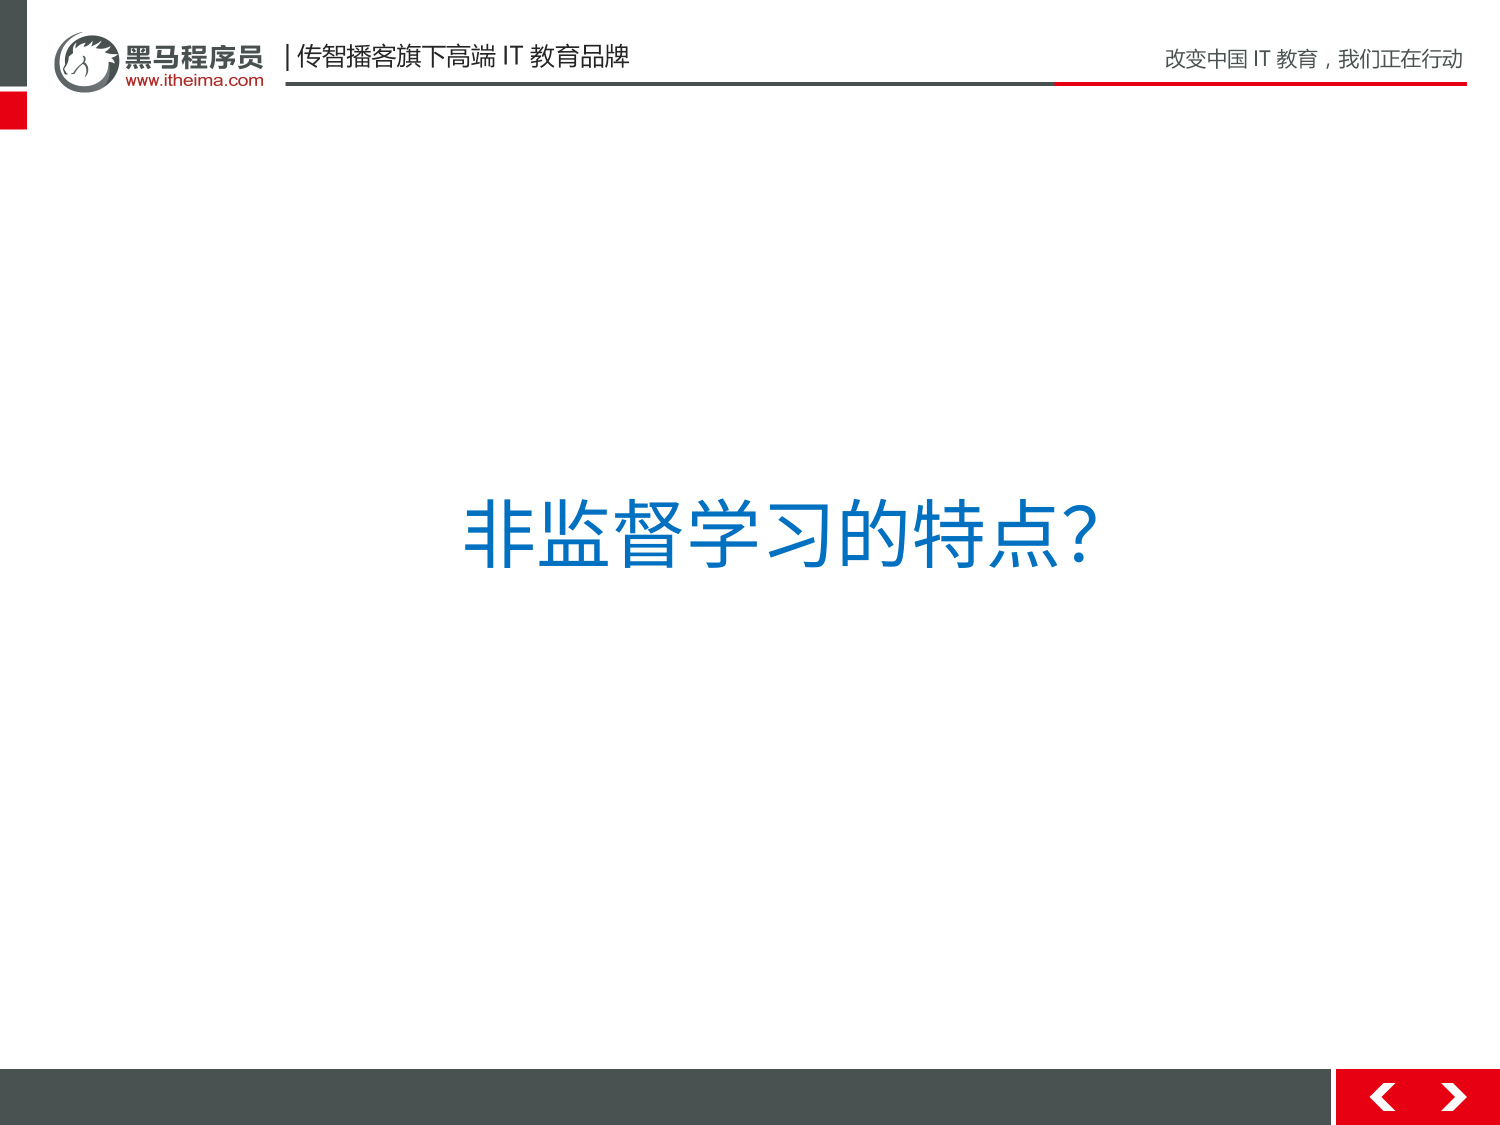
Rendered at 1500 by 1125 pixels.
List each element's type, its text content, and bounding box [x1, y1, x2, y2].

text_box 非监督学习的特点？ [446, 479, 1152, 585]
picture [0, 0, 1500, 1125]
